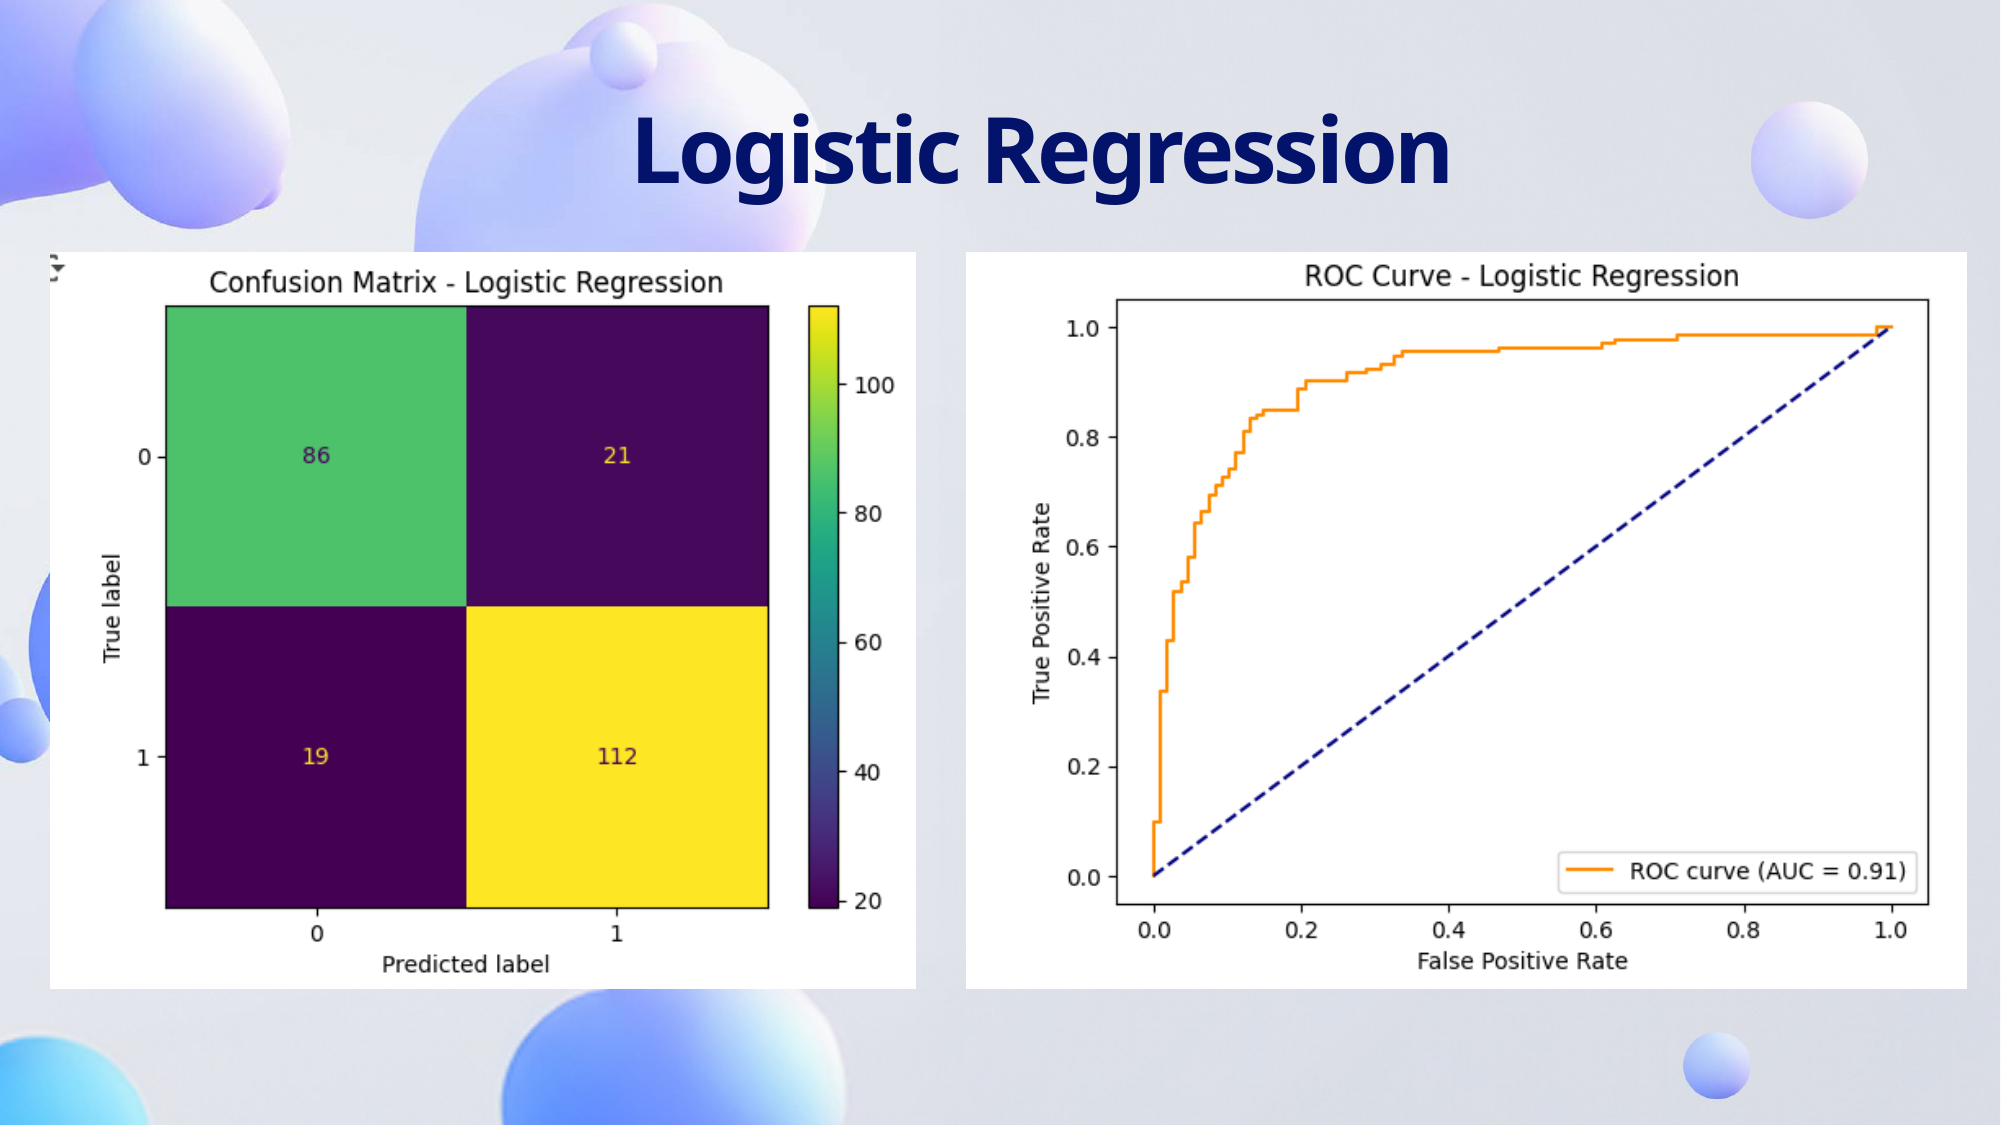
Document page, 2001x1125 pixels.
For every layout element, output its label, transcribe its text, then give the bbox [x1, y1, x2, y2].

picture [0, 0, 2001, 1125]
title Logistic Regression [251, 0, 1834, 211]
